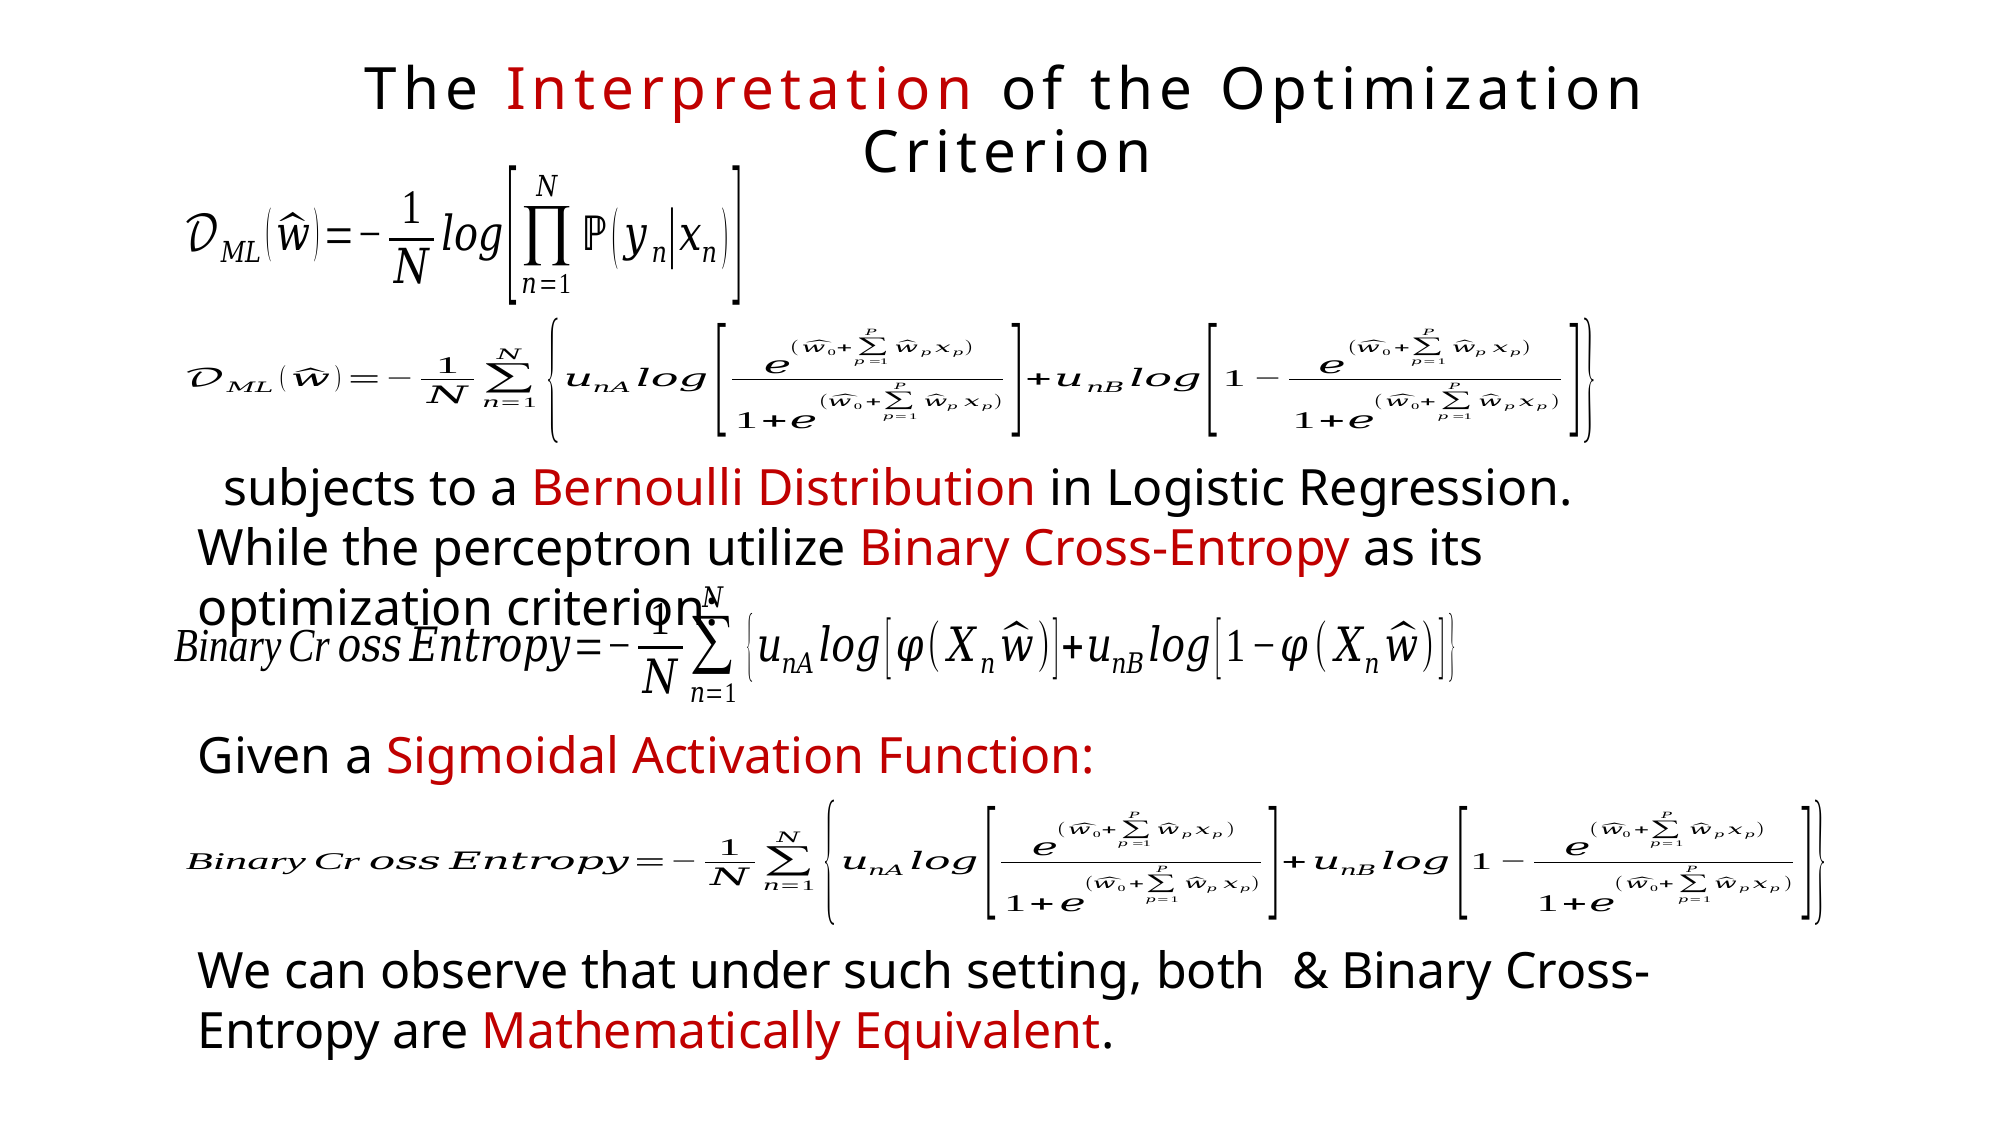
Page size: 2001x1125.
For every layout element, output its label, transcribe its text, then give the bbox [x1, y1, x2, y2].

text_box Given a Sigmoidal Activation Function: [183, 715, 1693, 791]
text_box The Interpretation of the Optimization Criterion [225, 51, 1789, 232]
